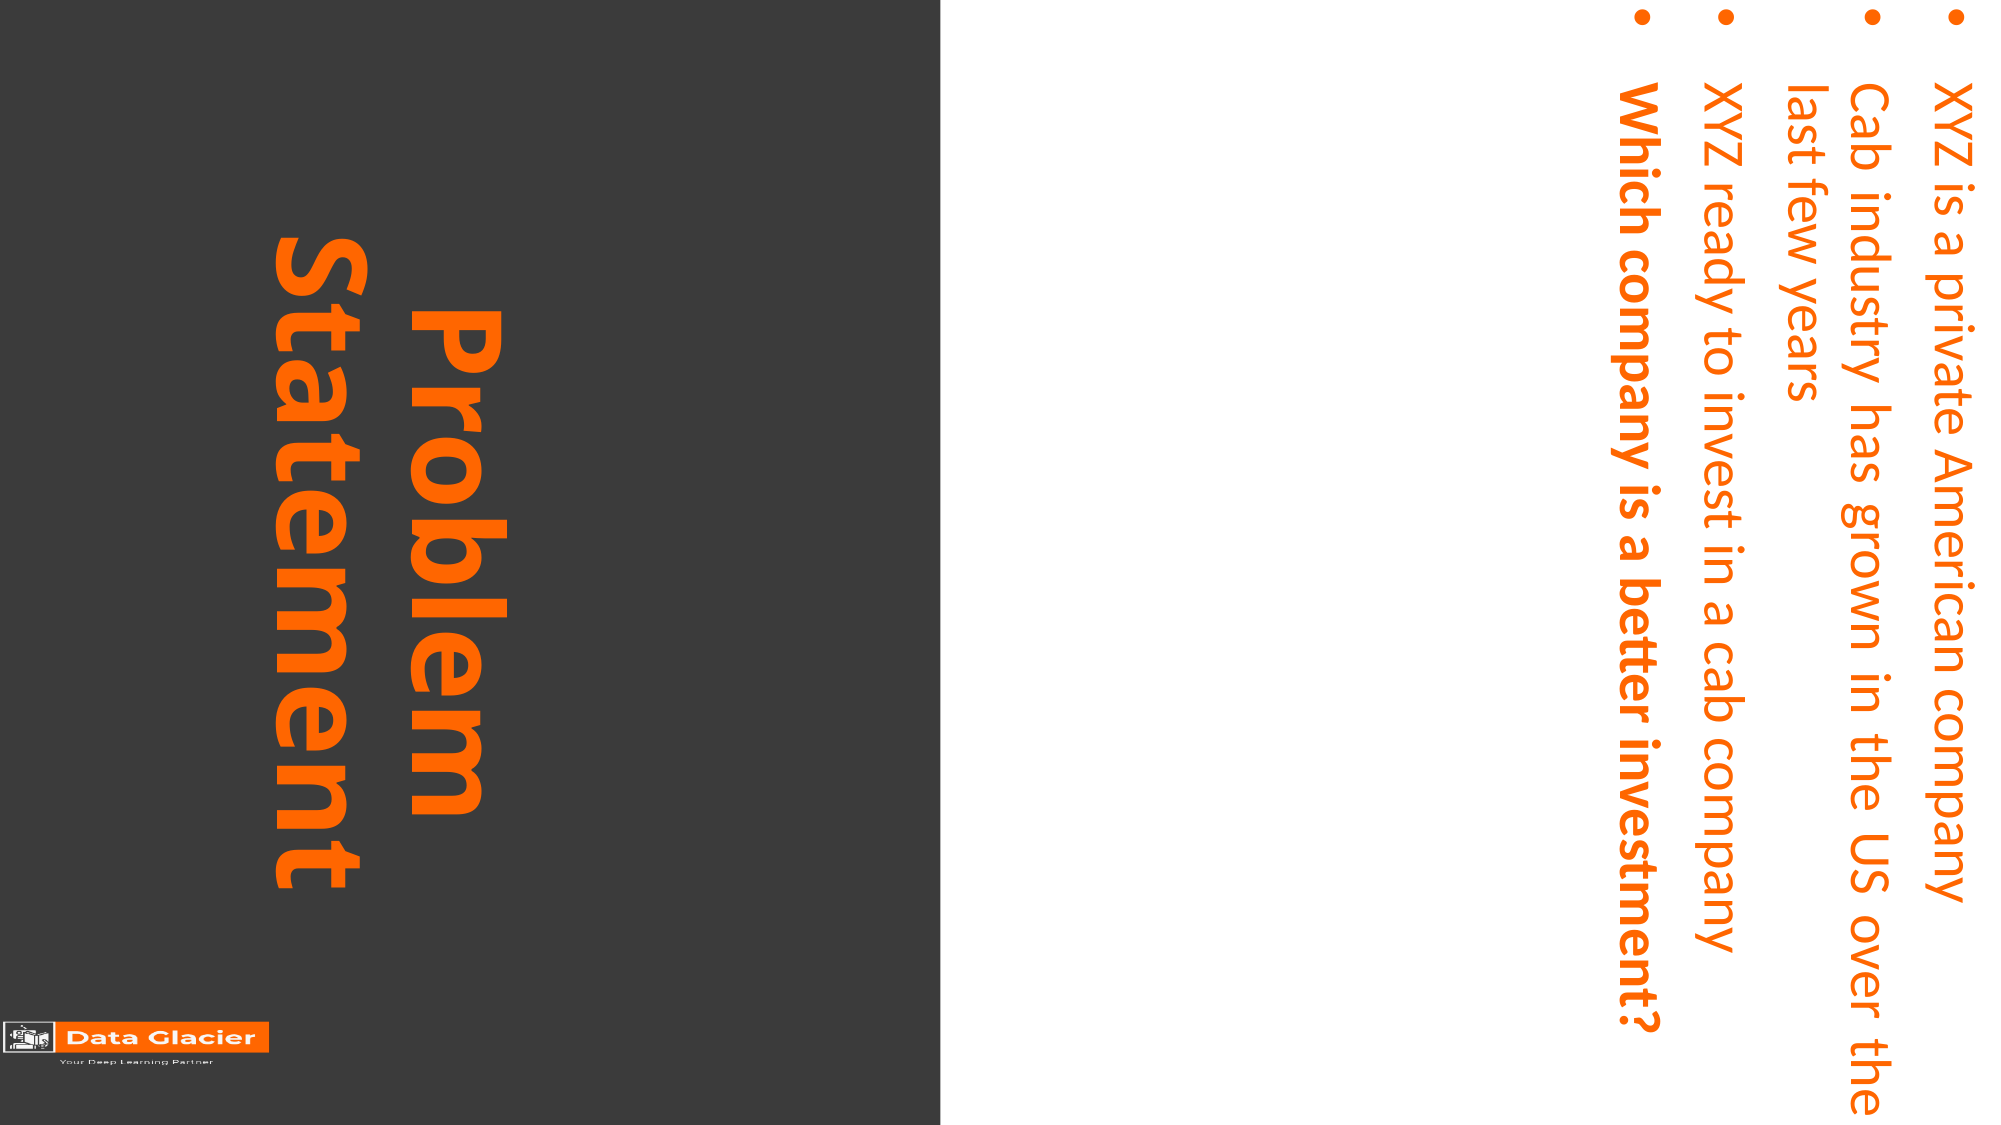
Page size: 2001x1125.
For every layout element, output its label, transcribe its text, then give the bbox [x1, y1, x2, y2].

title Problem Statement [0, 0, 940, 1125]
subtitle XYZ is a private American company Cab industry has grown in the US over the last few years XYZ ready to invest in a cab company Which company is a better investment? [940, 0, 2000, 1125]
picture [0, 961, 272, 1125]
